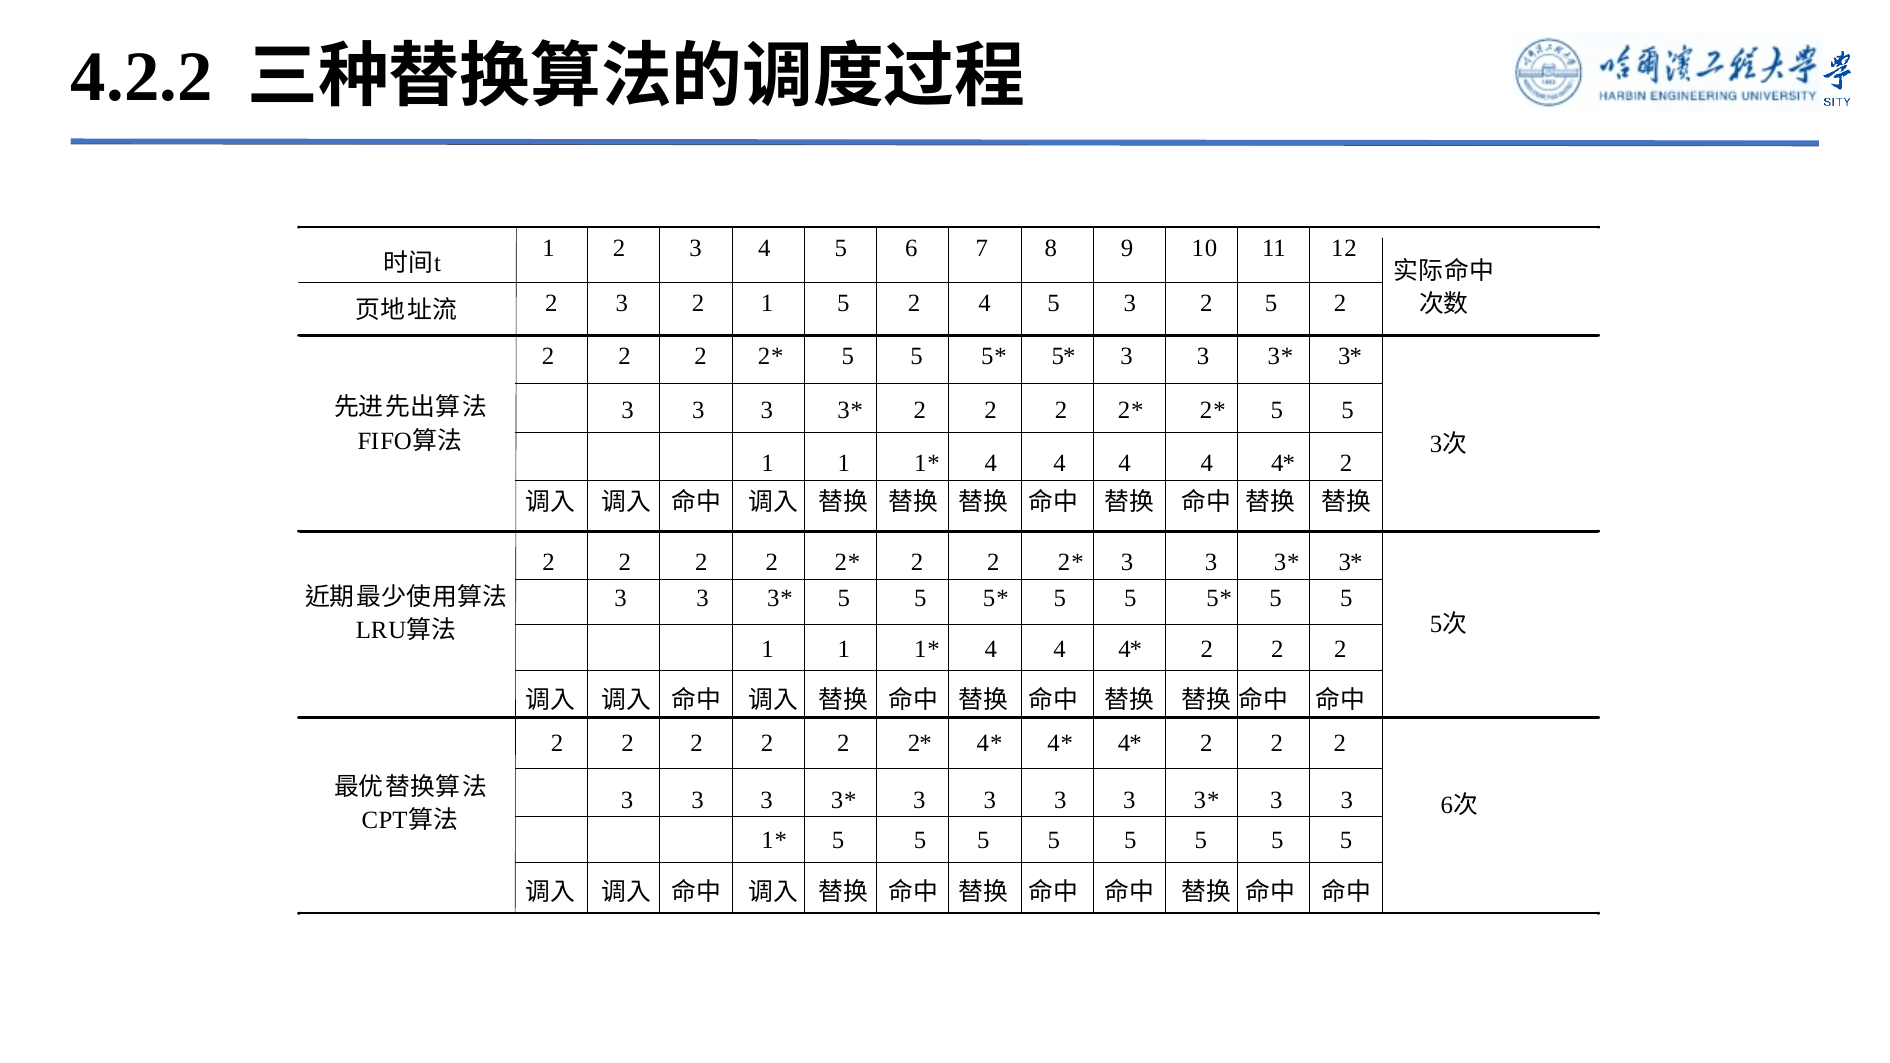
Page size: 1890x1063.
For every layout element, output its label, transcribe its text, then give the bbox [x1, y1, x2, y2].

picture [1511, 28, 1865, 128]
picture [289, 222, 1601, 919]
text_box 4.2.2 三种替换算法的调度过程 [70, 13, 1819, 132]
